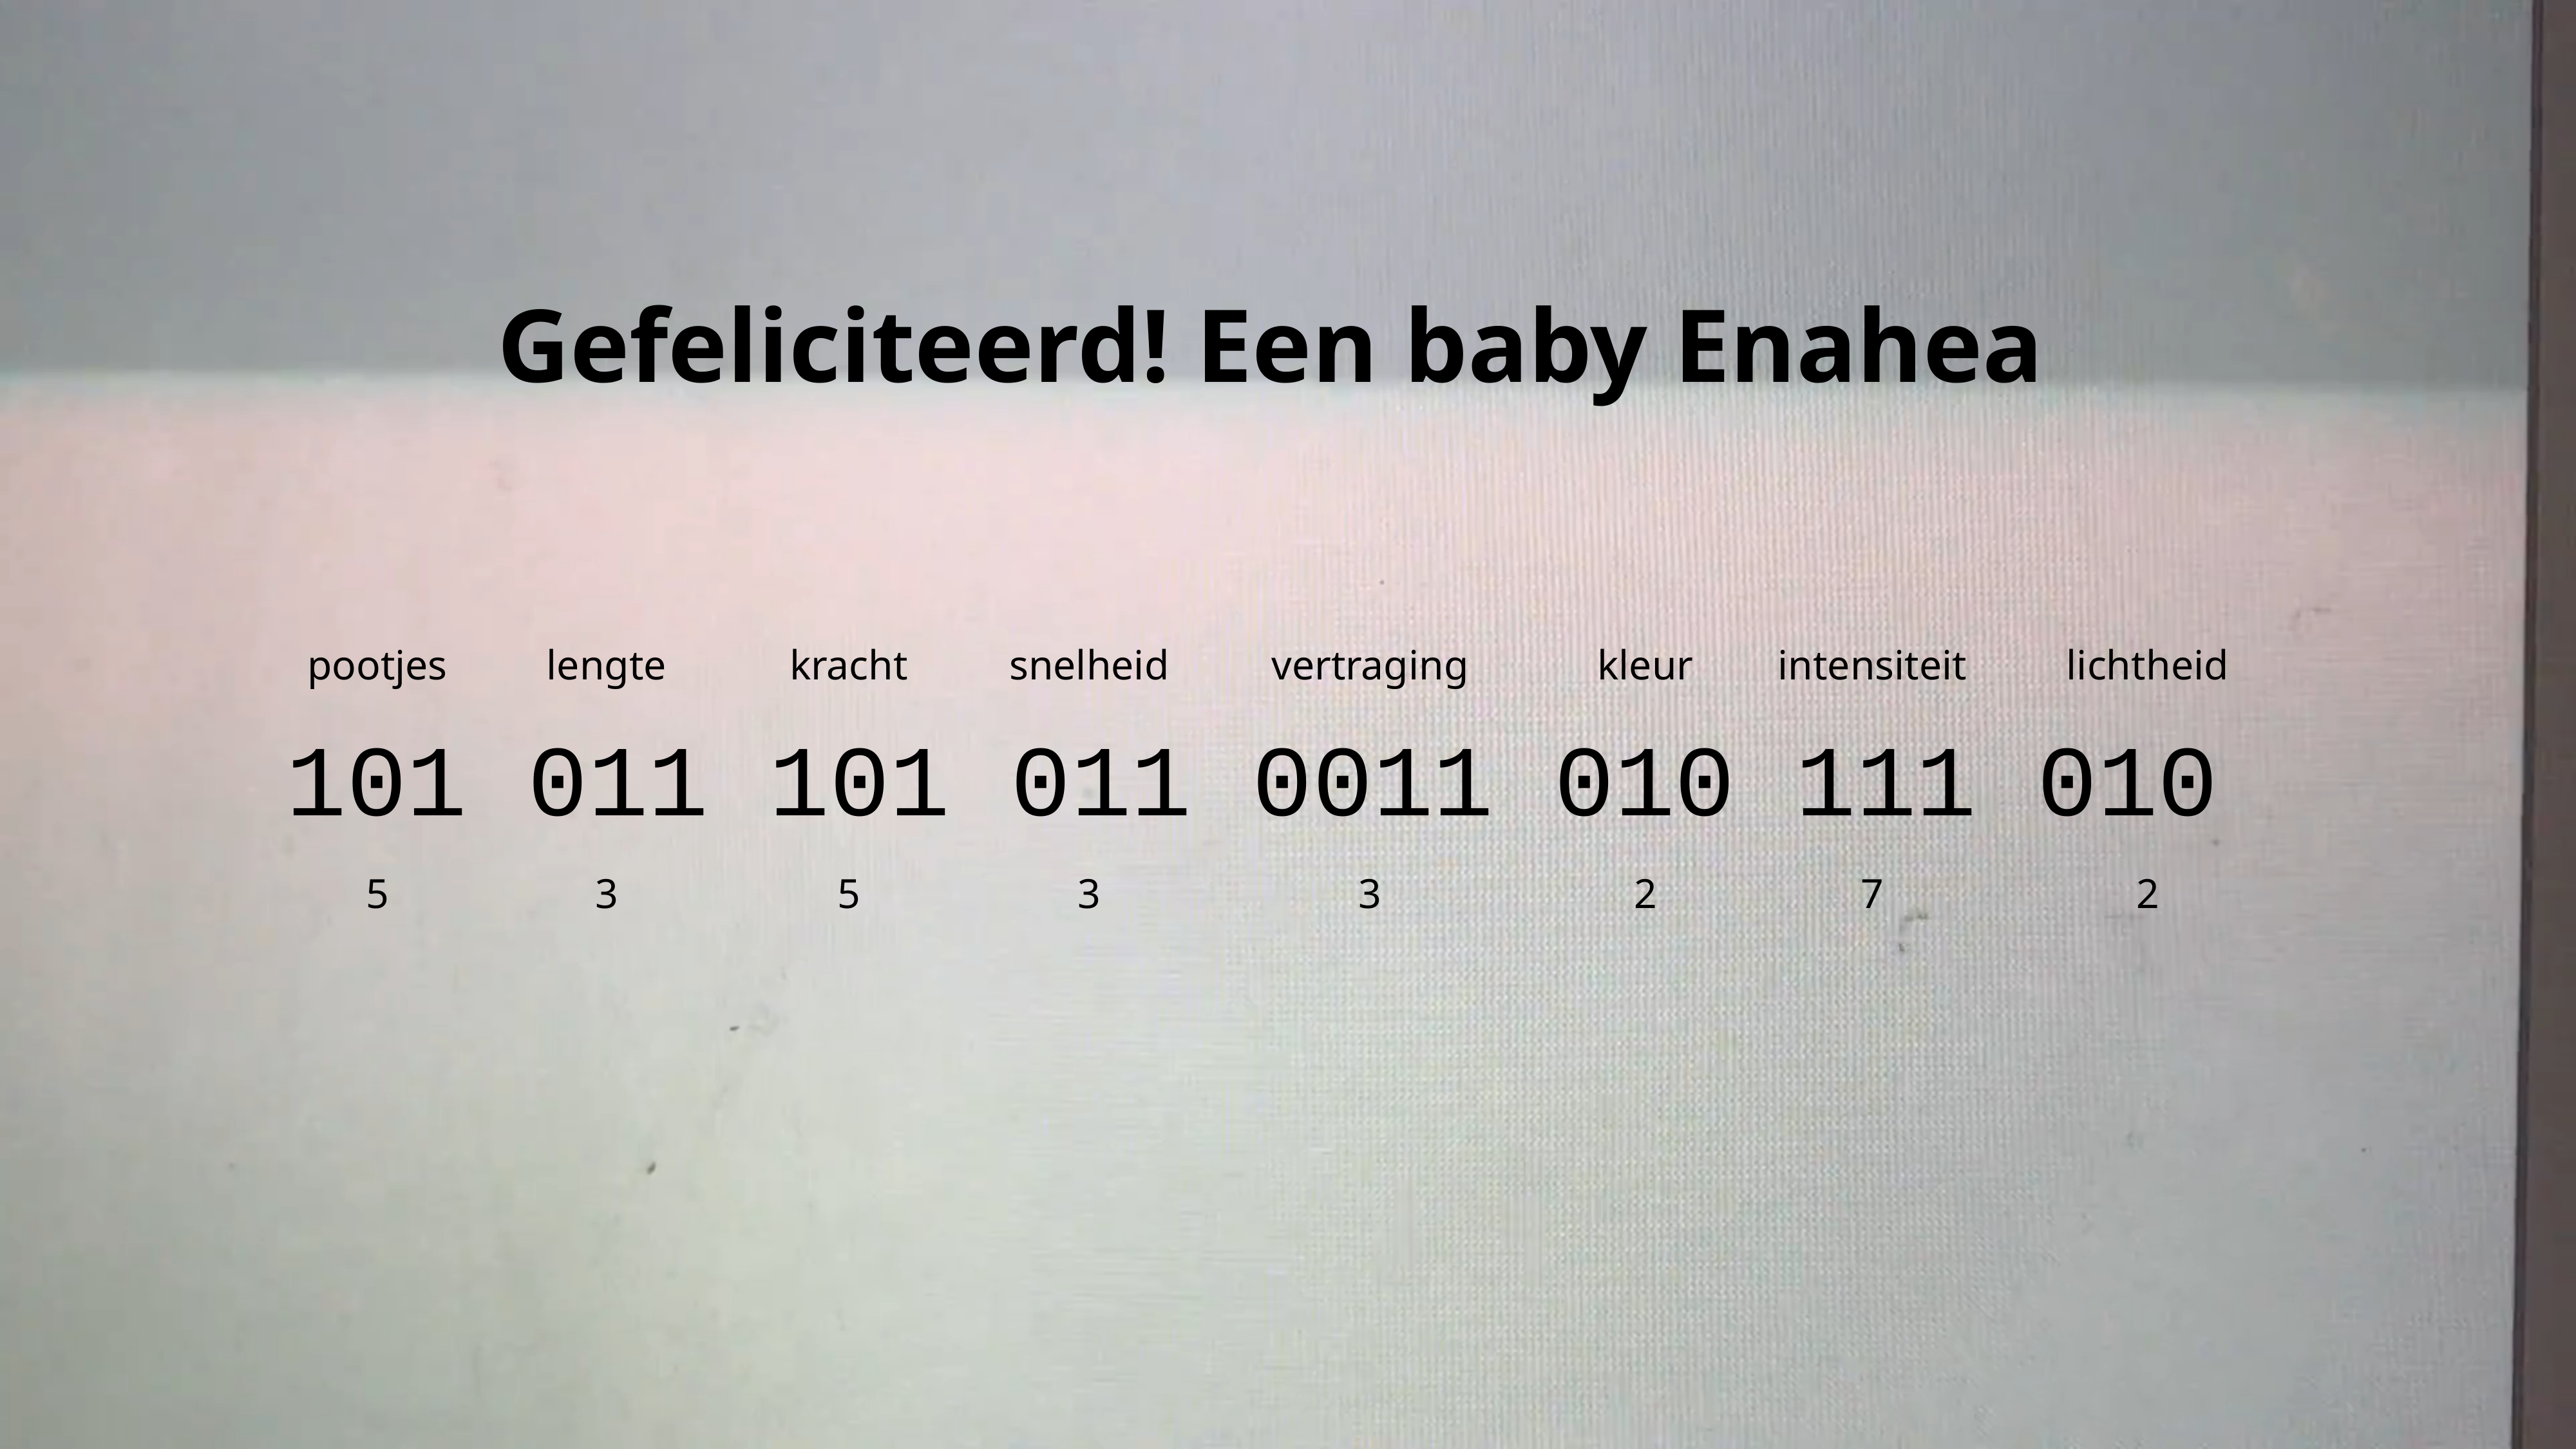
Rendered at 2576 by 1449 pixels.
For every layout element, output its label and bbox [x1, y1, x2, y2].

text_box [0, 0, 2576, 1449]
